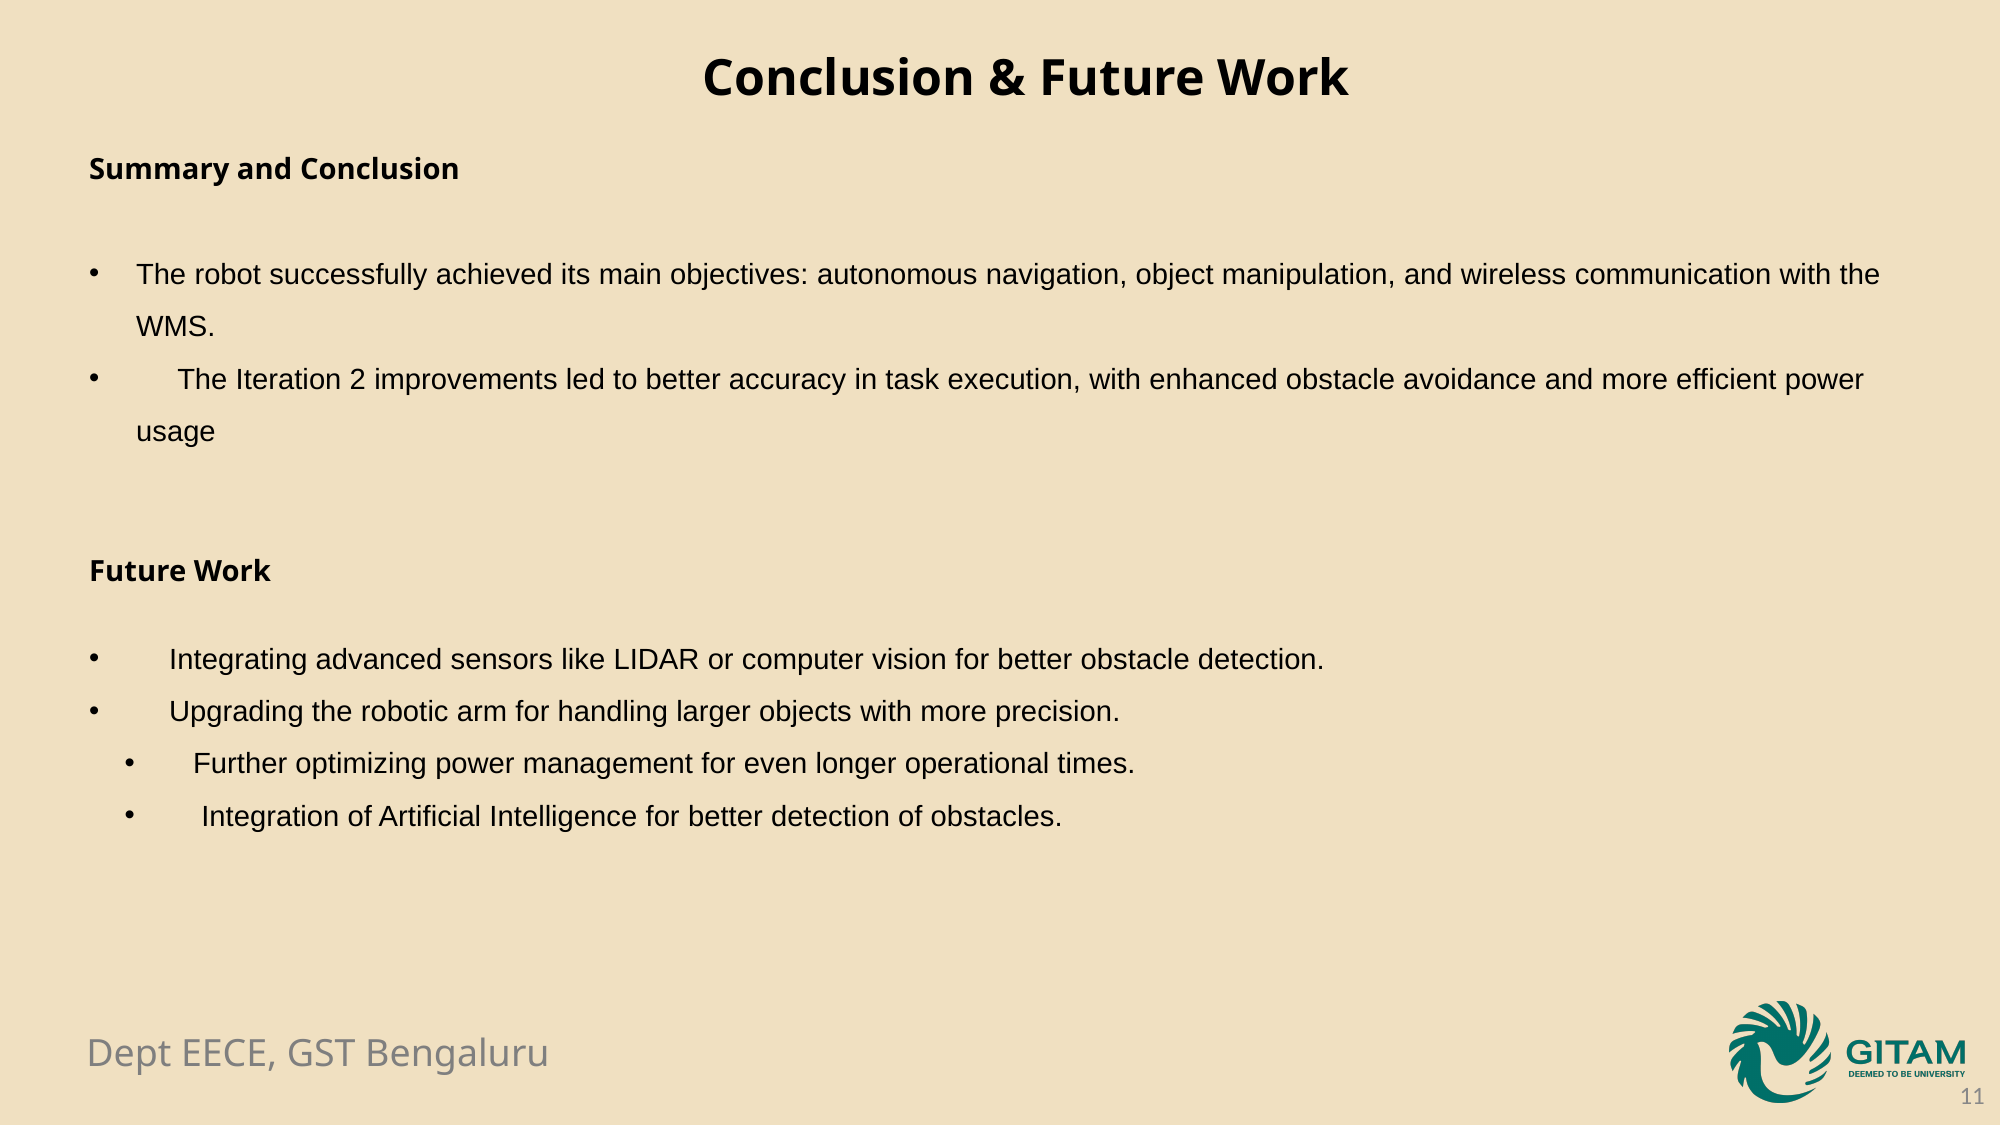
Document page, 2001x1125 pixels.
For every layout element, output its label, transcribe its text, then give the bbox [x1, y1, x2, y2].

text_box Summary and Conclusion The robot successfully achieved its main objectives: autonomous navigation, object manipulation, and wireless communication with the WMS. The Iteration 2 improvements led to better accuracy in task execution, with enhanced obstacle avoidance and more efficient power usage Future Work Integrating advanced sensors like LIDAR or computer vision for better obstacle detection. Upgrading the robotic arm for handling larger objects with more precision. Further optimizing power management for even longer operational times. Integration of Artificial Intelligence for better detection of obstacles. [74, 142, 1933, 1084]
slide_number 11 [1550, 1065, 2000, 1125]
text_box Conclusion & Future Work [163, 38, 1889, 119]
picture [1933, 1001, 1965, 1065]
